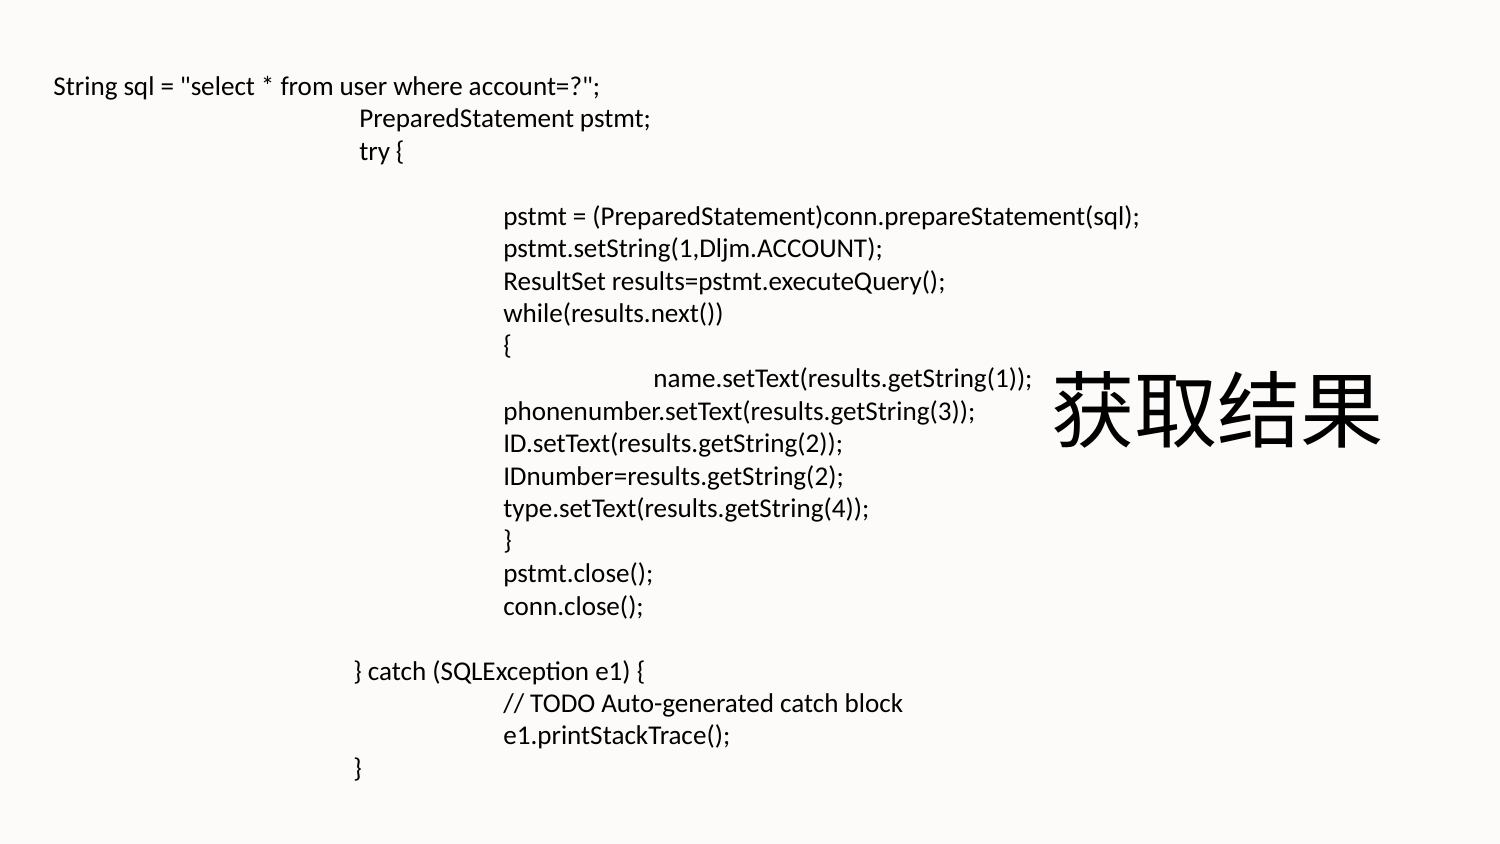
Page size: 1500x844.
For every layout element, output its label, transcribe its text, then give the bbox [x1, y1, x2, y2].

text_box String sql = "select * from user where account=?"; PreparedStatement pstmt; try { pstmt = (PreparedStatement)conn.prepareStatement(sql); pstmt.setString(1,Dljm.ACCOUNT); ResultSet results=pstmt.executeQuery(); while(results.next()) { name.setText(results.getString(1)); phonenumber.setText(results.getString(3)); ID.setText(results.getString(2)); IDnumber=results.getString(2); type.setText(results.getString(4)); } pstmt.close(); conn.close(); } catch (SQLException e1) { // TODO Auto-generated catch block e1.printStackTrace(); } [38, 60, 1164, 791]
text_box 获取结果 [1036, 351, 1400, 466]
